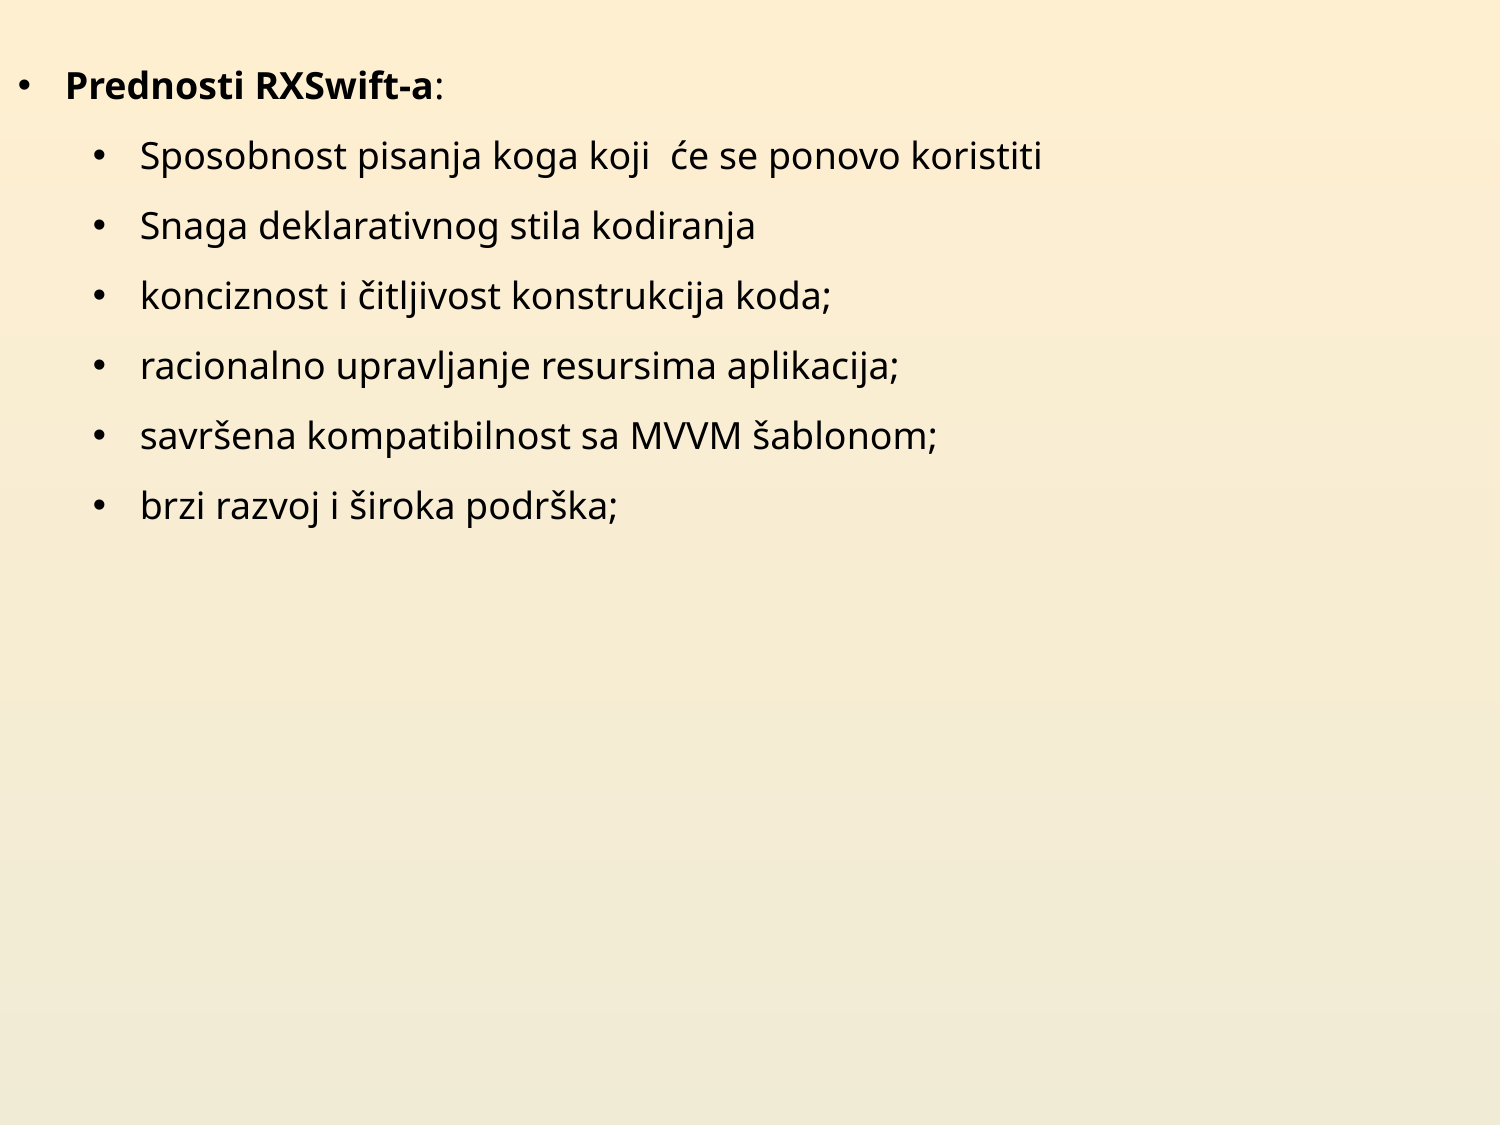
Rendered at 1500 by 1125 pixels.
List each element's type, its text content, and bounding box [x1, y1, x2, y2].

text_box Prednosti RXSwift-a: Sposobnost pisanja koga koji će se ponovo koristiti Snaga deklarativnog stila kodiranja konciznost i čitljivost konstrukcija koda; racionalno upravljanje resursima aplikacija; savršena kompatibilnost sa MVVM šablonom; brzi razvoj i široka podrška; [3, 54, 1500, 580]
